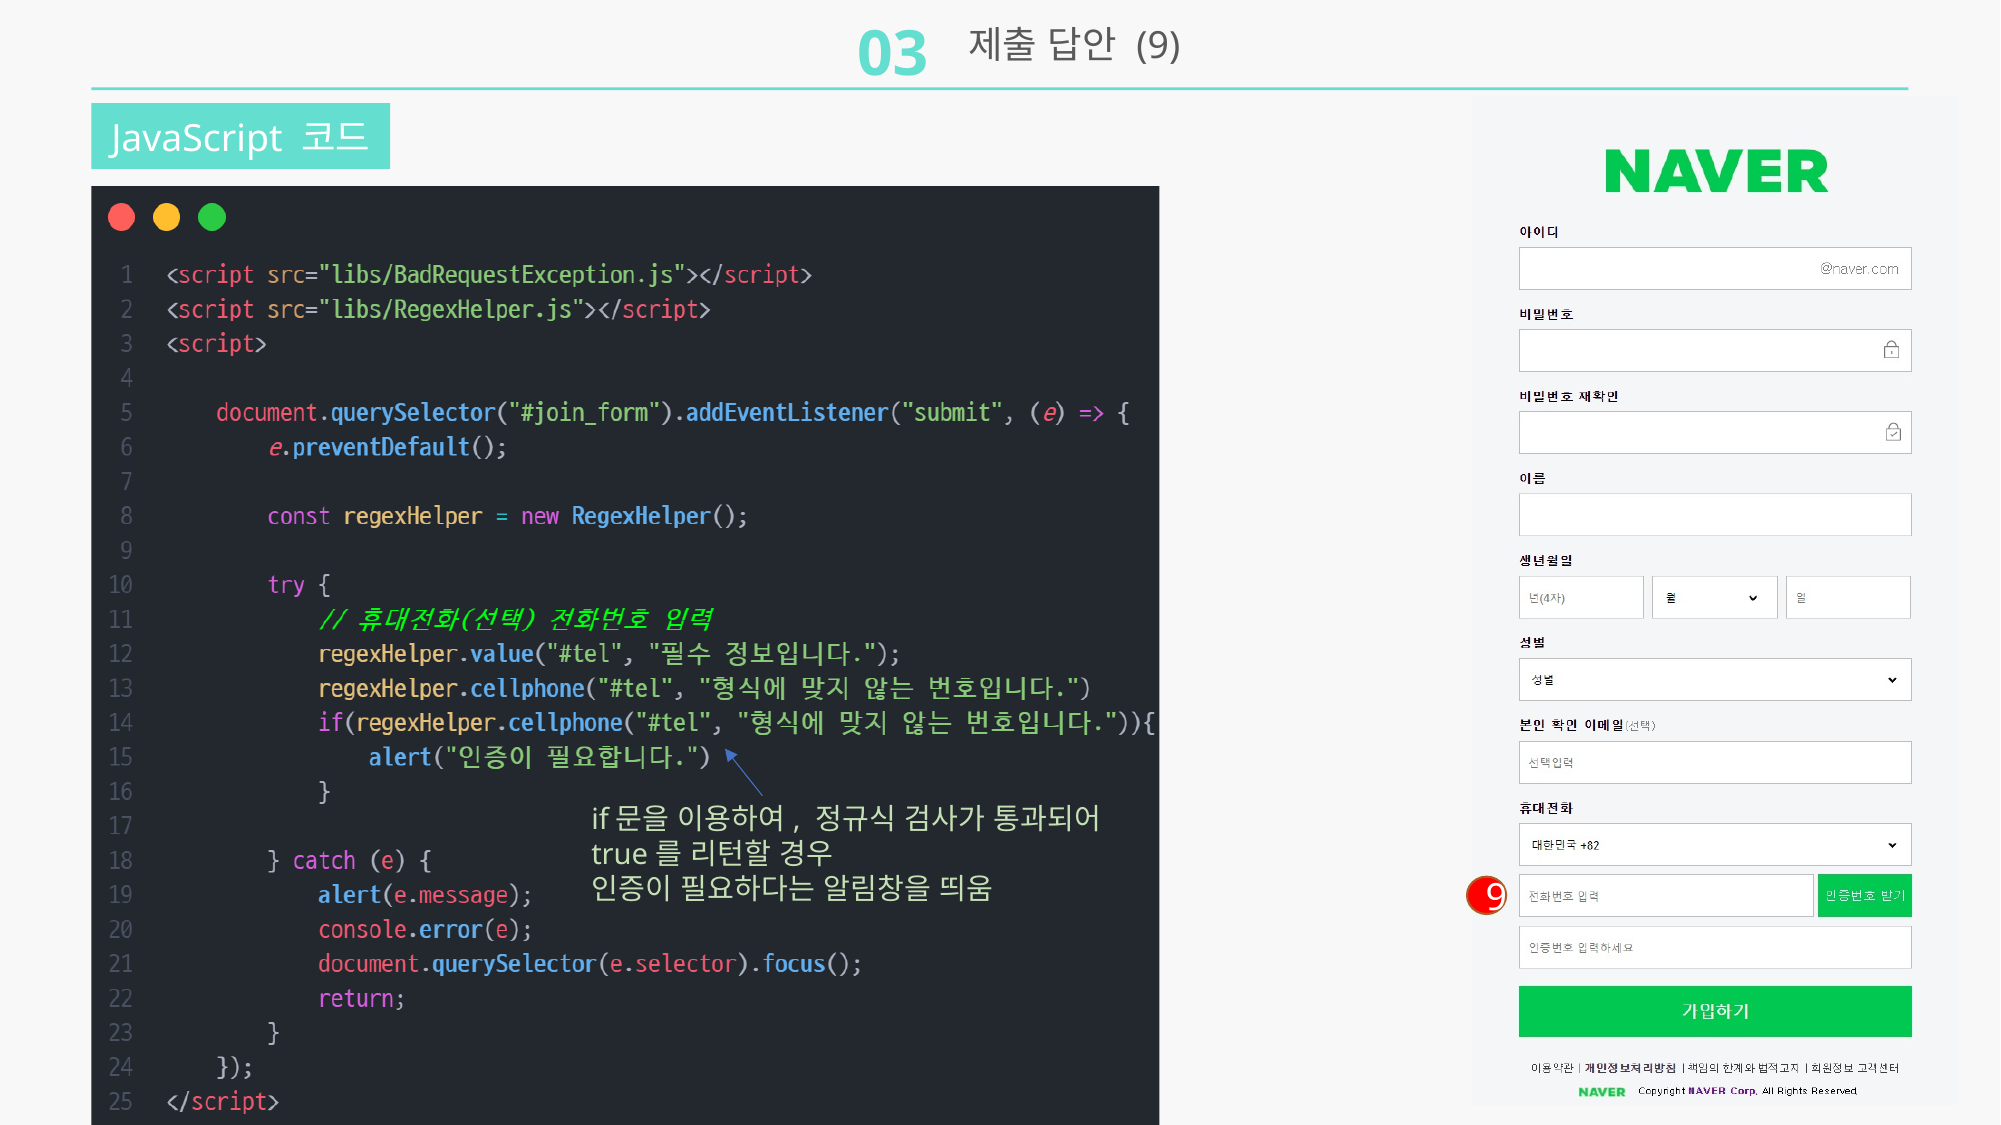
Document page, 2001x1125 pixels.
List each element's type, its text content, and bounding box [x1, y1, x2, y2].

text_box [1562, 86, 1909, 91]
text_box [842, 5, 1562, 97]
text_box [724, 748, 763, 796]
text_box [90, 86, 842, 91]
text_box 9 [1465, 882, 1471, 909]
picture [91, 186, 1160, 1125]
picture [1471, 96, 1959, 1105]
text_box JavaScript 코드 [90, 102, 391, 170]
